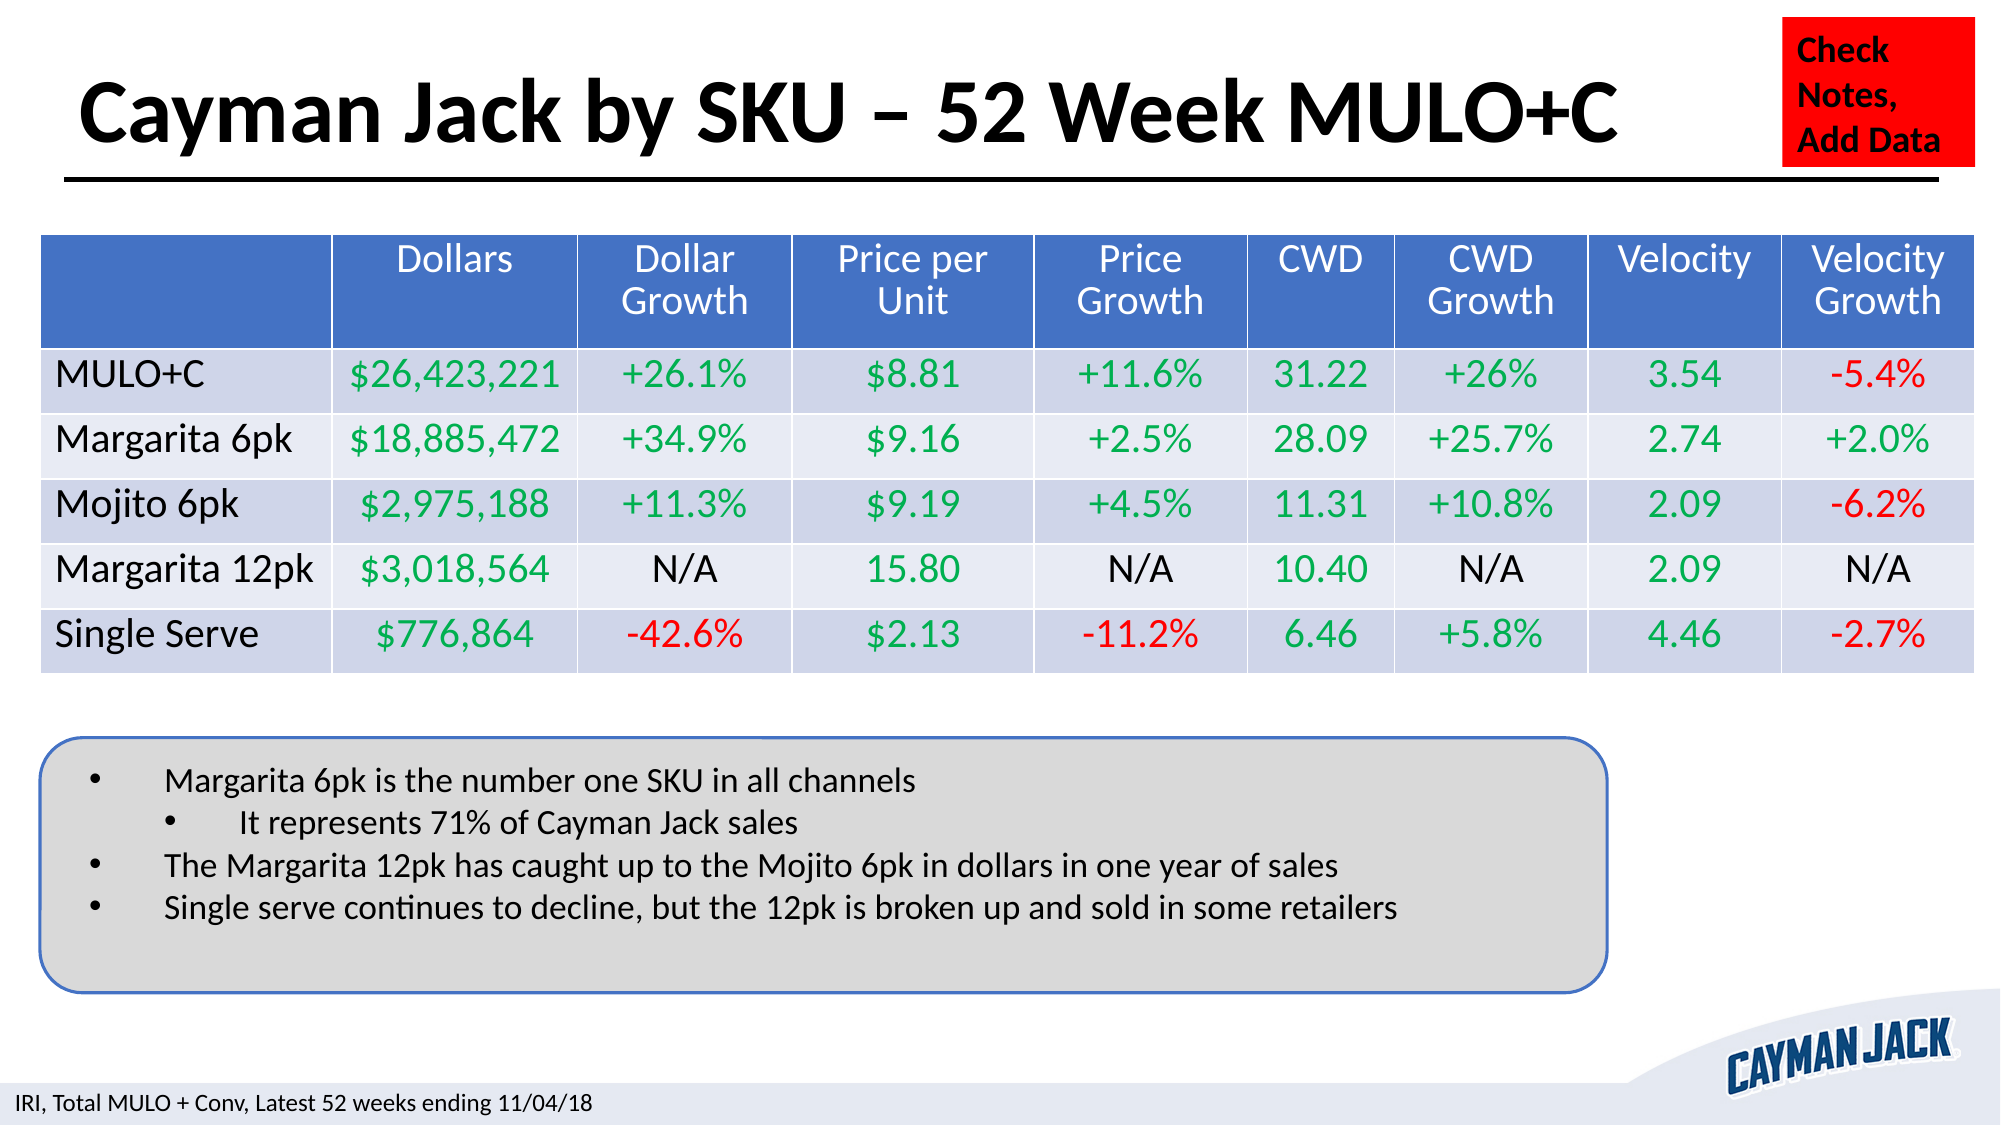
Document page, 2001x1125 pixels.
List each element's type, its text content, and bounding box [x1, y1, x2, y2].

picture [0, 0, 2001, 1125]
table_cell N/A [1035, 545, 1247, 608]
table_cell +5.8% [1395, 610, 1587, 673]
table_cell N/A [1782, 545, 1974, 608]
table_cell $776,864 [333, 610, 577, 673]
table_cell -42.6% [578, 610, 791, 673]
table_cell +26.1% [578, 350, 791, 413]
table_header [41, 235, 331, 348]
table_cell -2.7% [1782, 610, 1974, 673]
table_cell $2,975,188 [333, 480, 577, 543]
table_header Price per Unit [793, 235, 1033, 348]
table_cell +25.7% [1395, 415, 1587, 478]
table_cell 15.80 [793, 545, 1033, 608]
table_cell $2.13 [793, 610, 1033, 673]
table_cell 28.09 [1248, 415, 1394, 478]
table_cell 10.40 [1248, 545, 1394, 608]
table_cell 3.54 [1589, 350, 1781, 413]
table_cell 6.46 [1248, 610, 1394, 673]
table_cell 2.09 [1589, 545, 1781, 608]
table_cell +11.3% [578, 480, 791, 543]
table_cell 2.74 [1589, 415, 1781, 478]
table_cell MULO+C [41, 350, 331, 413]
table_cell N/A [1395, 545, 1587, 608]
table_cell Single Serve [41, 610, 331, 673]
text_box Cayman Jack by SKU – 52 Week MULO+C [64, 43, 1936, 169]
table_cell $3,018,564 [333, 545, 577, 608]
table_cell $8.81 [793, 350, 1033, 413]
table_cell +34.9% [578, 415, 791, 478]
table_cell -5.4% [1782, 350, 1974, 413]
table_cell Margarita 12pk [41, 545, 331, 608]
table_cell 11.31 [1248, 480, 1394, 543]
text_box Check Notes, Add Data [1782, 17, 1976, 167]
table_cell +2.5% [1035, 415, 1247, 478]
table_cell $9.16 [793, 415, 1033, 478]
table_cell 31.22 [1248, 350, 1394, 413]
table_cell -11.2% [1035, 610, 1247, 673]
table_cell 4.46 [1589, 610, 1781, 673]
table_header CWD Growth [1395, 235, 1587, 348]
table_cell Mojito 6pk [41, 480, 331, 543]
table_cell $9.19 [793, 480, 1033, 543]
table_header Dollars [333, 235, 577, 348]
table_cell Margarita 6pk [41, 415, 331, 478]
table_cell $18,885,472 [333, 415, 577, 478]
text_box [38, 736, 1609, 994]
table_cell +4.5% [1035, 480, 1247, 543]
table_cell +10.8% [1395, 480, 1587, 543]
table_cell -6.2% [1782, 480, 1974, 543]
table_cell N/A [578, 545, 791, 608]
table_header Velocity [1589, 235, 1781, 348]
table_cell +2.0% [1782, 415, 1974, 478]
table_header CWD [1248, 235, 1394, 348]
table_header Velocity Growth [1782, 235, 1974, 348]
table_header Dollar Growth [578, 235, 791, 348]
text_box IRI, Total MULO + Conv, Latest 52 weeks ending 11/04/18 [0, 1079, 1030, 1125]
table_cell +26% [1395, 350, 1587, 413]
table_header Price Growth [1035, 235, 1247, 348]
table_cell 2.09 [1589, 480, 1781, 543]
table_cell $26,423,221 [333, 350, 577, 413]
table_cell +11.6% [1035, 350, 1247, 413]
text_box Margarita 6pk is the number one SKU in all channels It represents 71% of Cayman Jack sales The Margarita 12pk has caught up to the Mojito 6pk in dollars in one year of sales Single serve continues to decline, but the 12pk is broken up and sold in some retailers [74, 749, 1935, 935]
